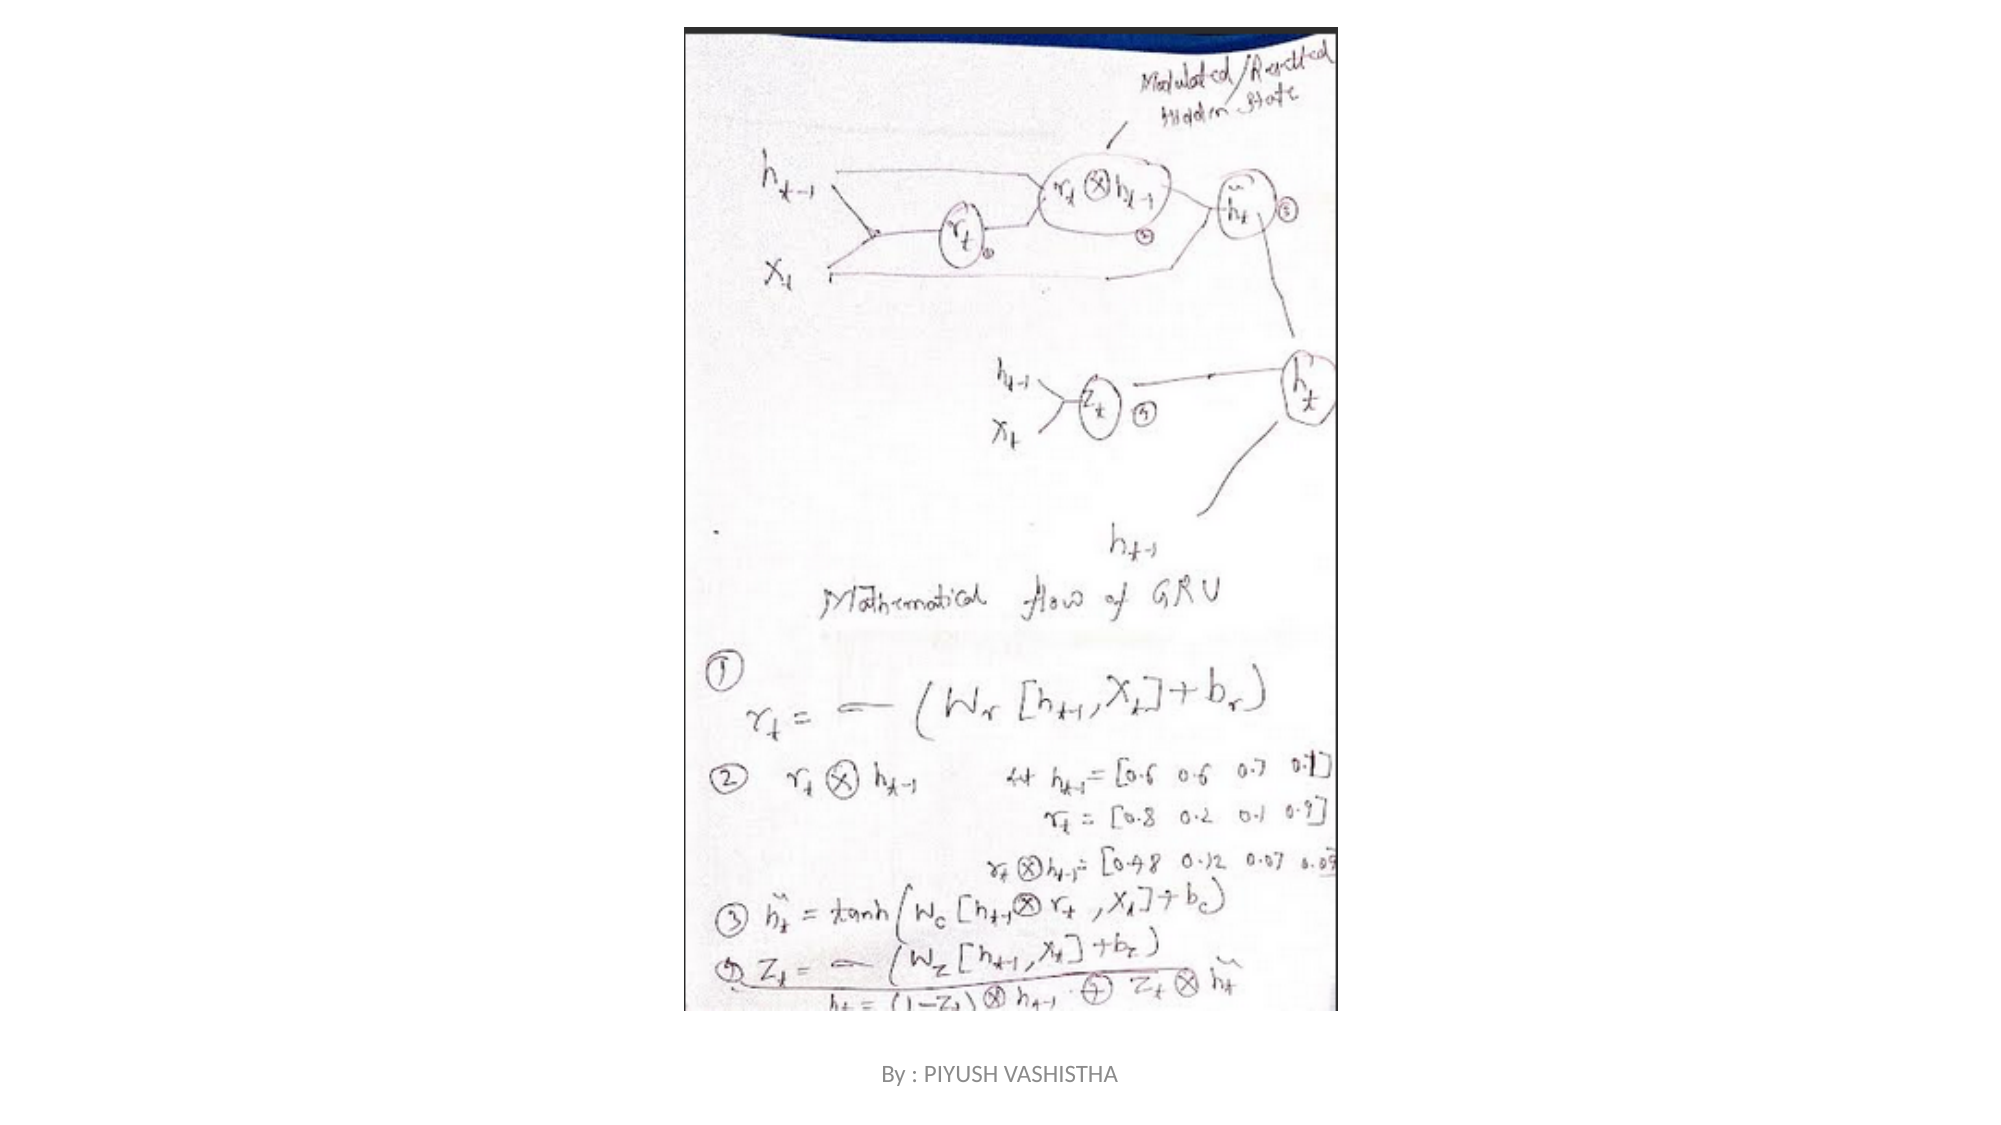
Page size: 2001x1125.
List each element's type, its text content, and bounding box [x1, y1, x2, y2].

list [684, 27, 1338, 1011]
footer By : PIYUSH VASHISTHA [662, 1042, 1338, 1103]
